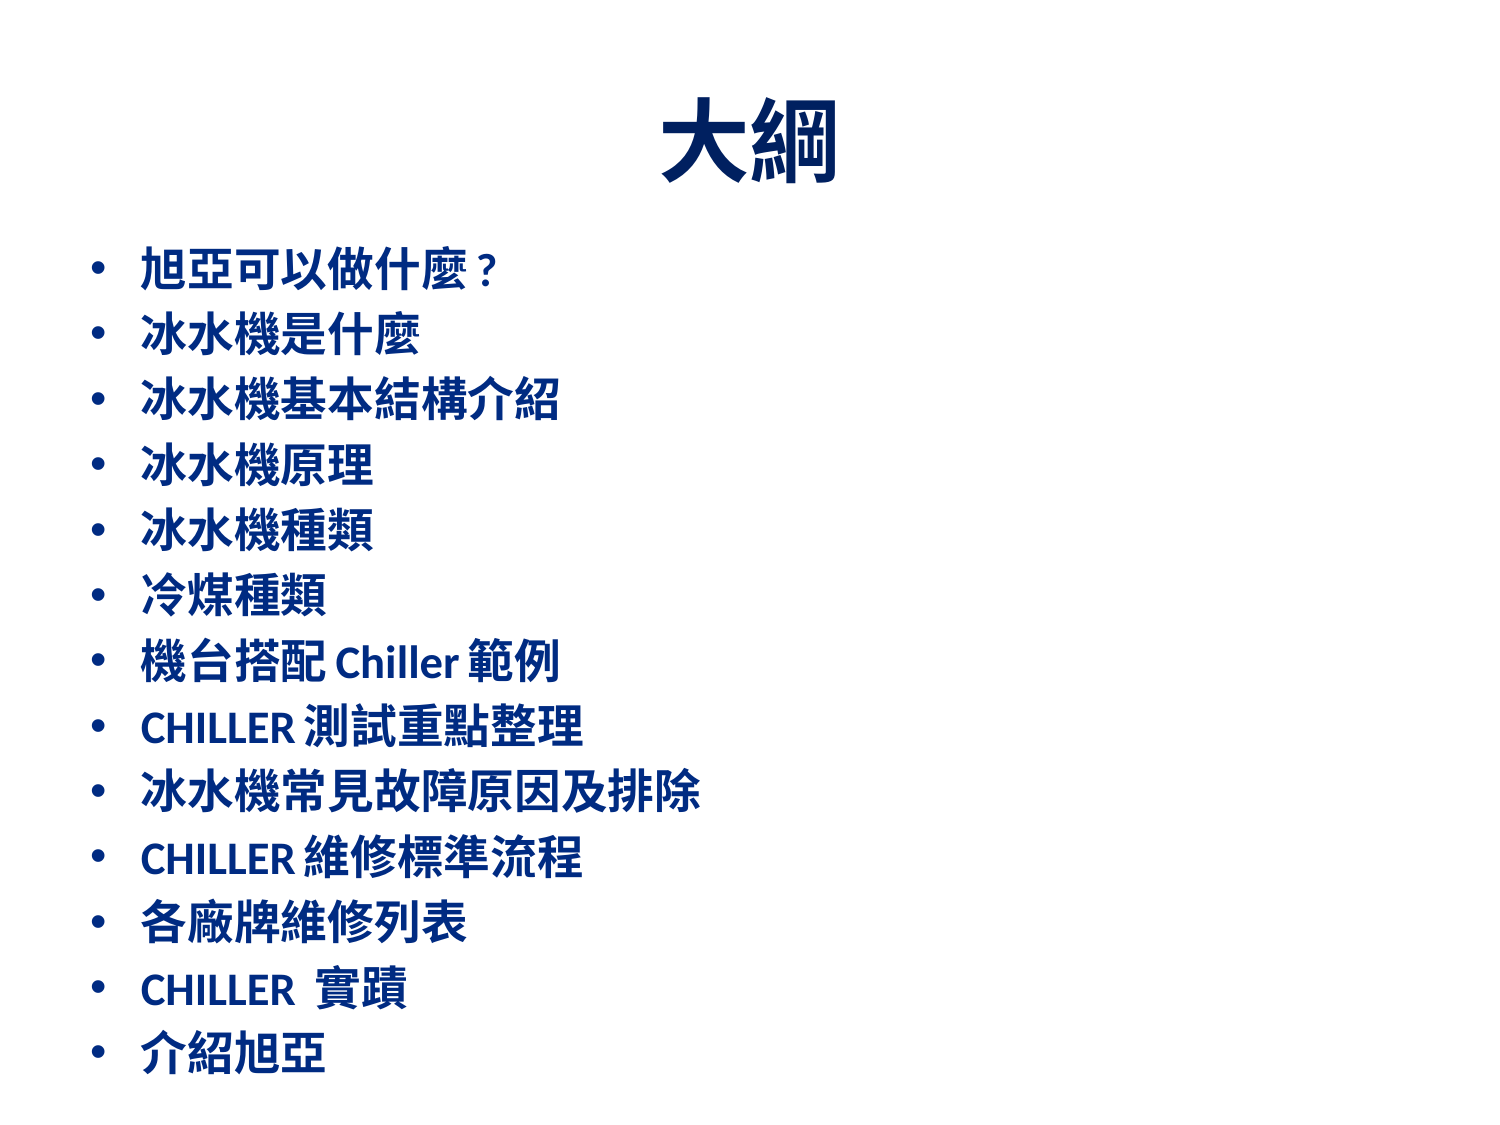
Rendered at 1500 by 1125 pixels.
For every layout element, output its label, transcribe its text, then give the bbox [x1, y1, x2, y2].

title 大綱 [75, 45, 1425, 231]
list 旭亞可以做什麼? 冰水機是什麼 冰水機基本結構介紹 冰水機原理 冰水機種類 冷煤種類 機台搭配Chiller範例 CHILLER測試重點整理 冰水機常見故障原因及排除 CHILLER維修標準流程 各廠牌維修列表 CHILLER 實蹟 介紹旭亞 [75, 231, 1425, 1094]
